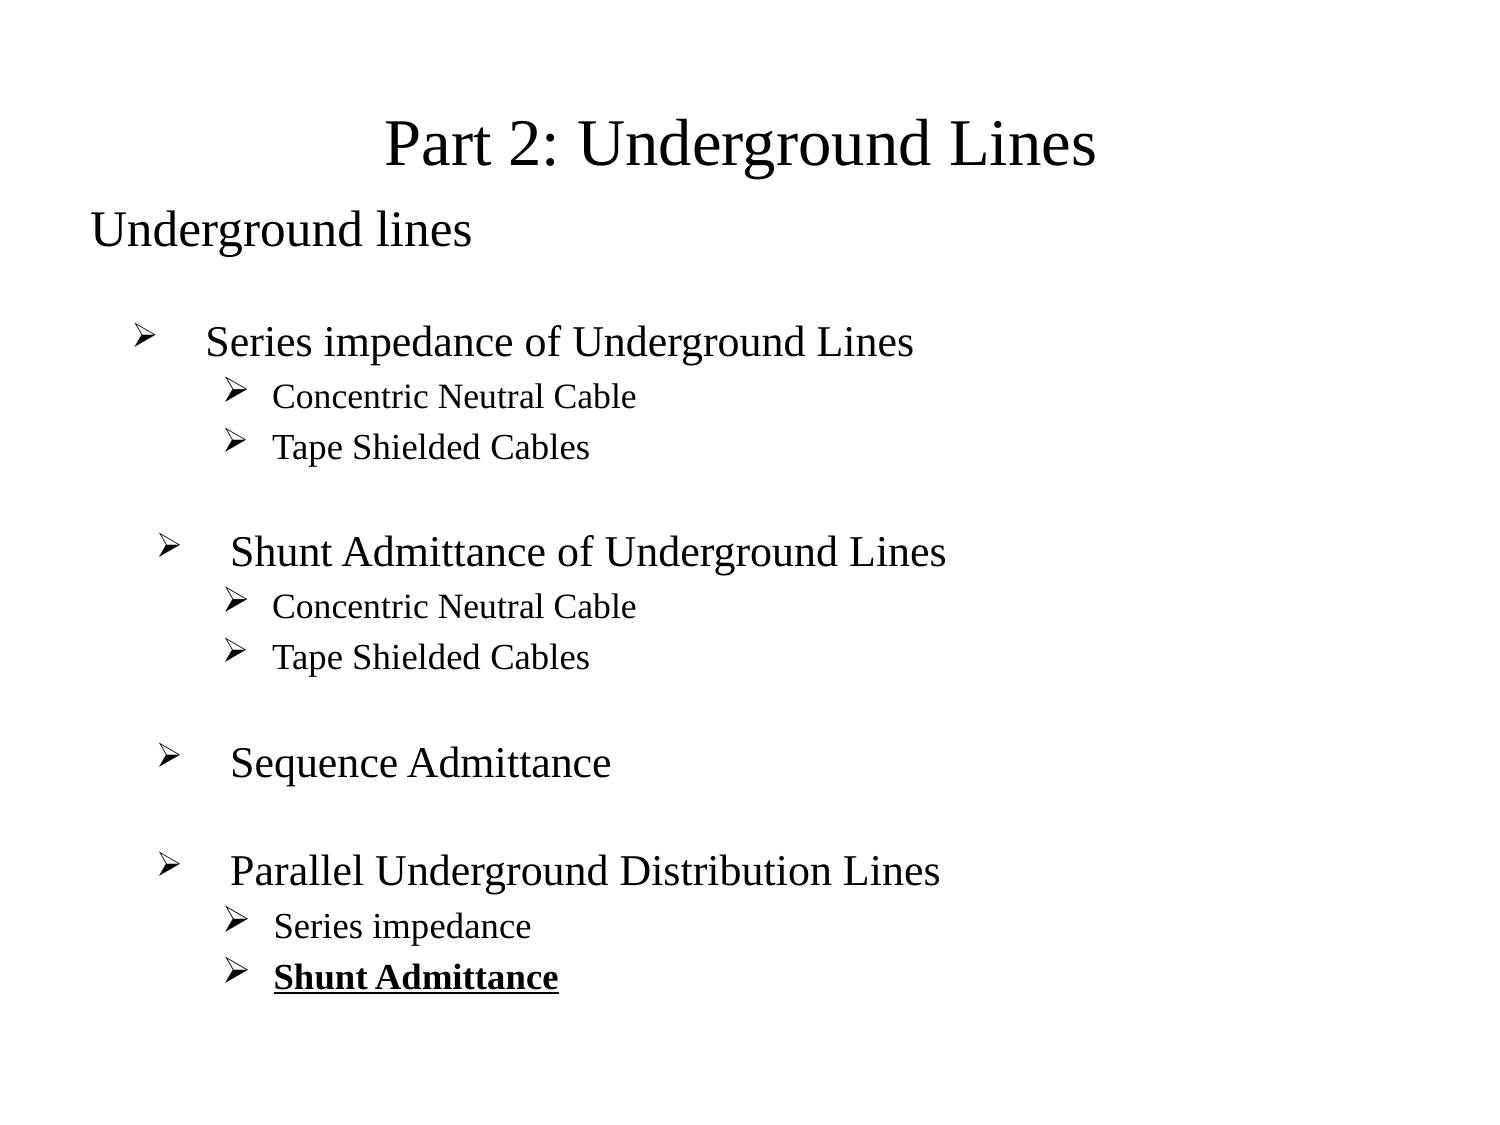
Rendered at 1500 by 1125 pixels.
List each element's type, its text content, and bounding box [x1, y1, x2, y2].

list Underground lines Series impedance of Underground Lines Concentric Neutral Cable Tape Shielded Cables Shunt Admittance of Underground Lines Concentric Neutral Cable Tape Shielded Cables Sequence Admittance Parallel Underground Distribution Lines Series impedance Shunt Admittance [75, 187, 1425, 1005]
title Part 2: Underground Lines [75, 45, 1425, 187]
